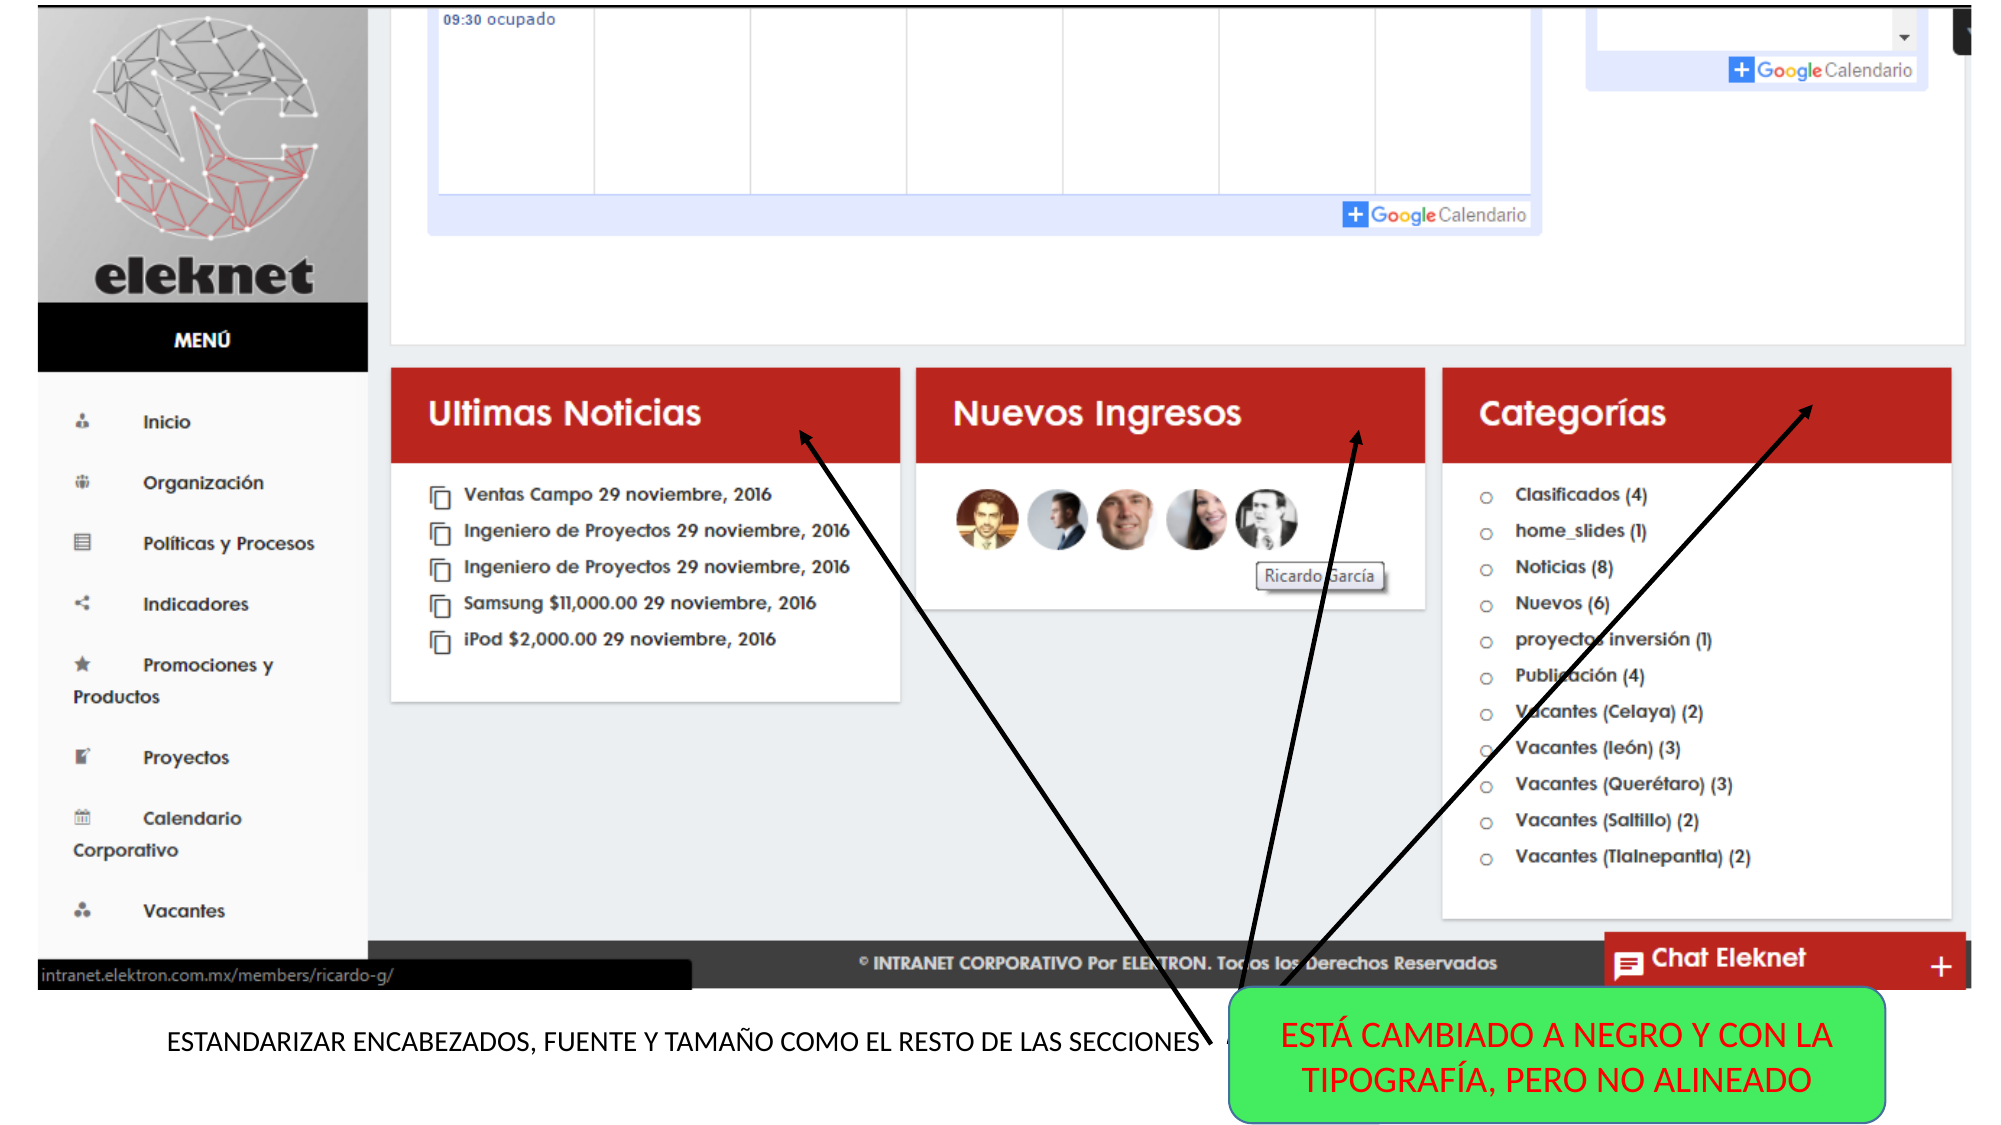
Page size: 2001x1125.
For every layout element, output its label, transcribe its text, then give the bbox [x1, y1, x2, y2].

picture [37, 5, 1972, 990]
text_box ESTÁ CAMBIADO A NEGRO Y CON LA TIPOGRAFÍA, PERO NO ALINEADO [1228, 990, 1887, 1125]
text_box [799, 429, 1212, 1045]
text_box ESTANDARIZAR ENCABEZADOS, FUENTE Y TAMAÑO COMO EL RESTO DE LAS SECCIONES [152, 1015, 1228, 1065]
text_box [1229, 404, 1813, 1045]
